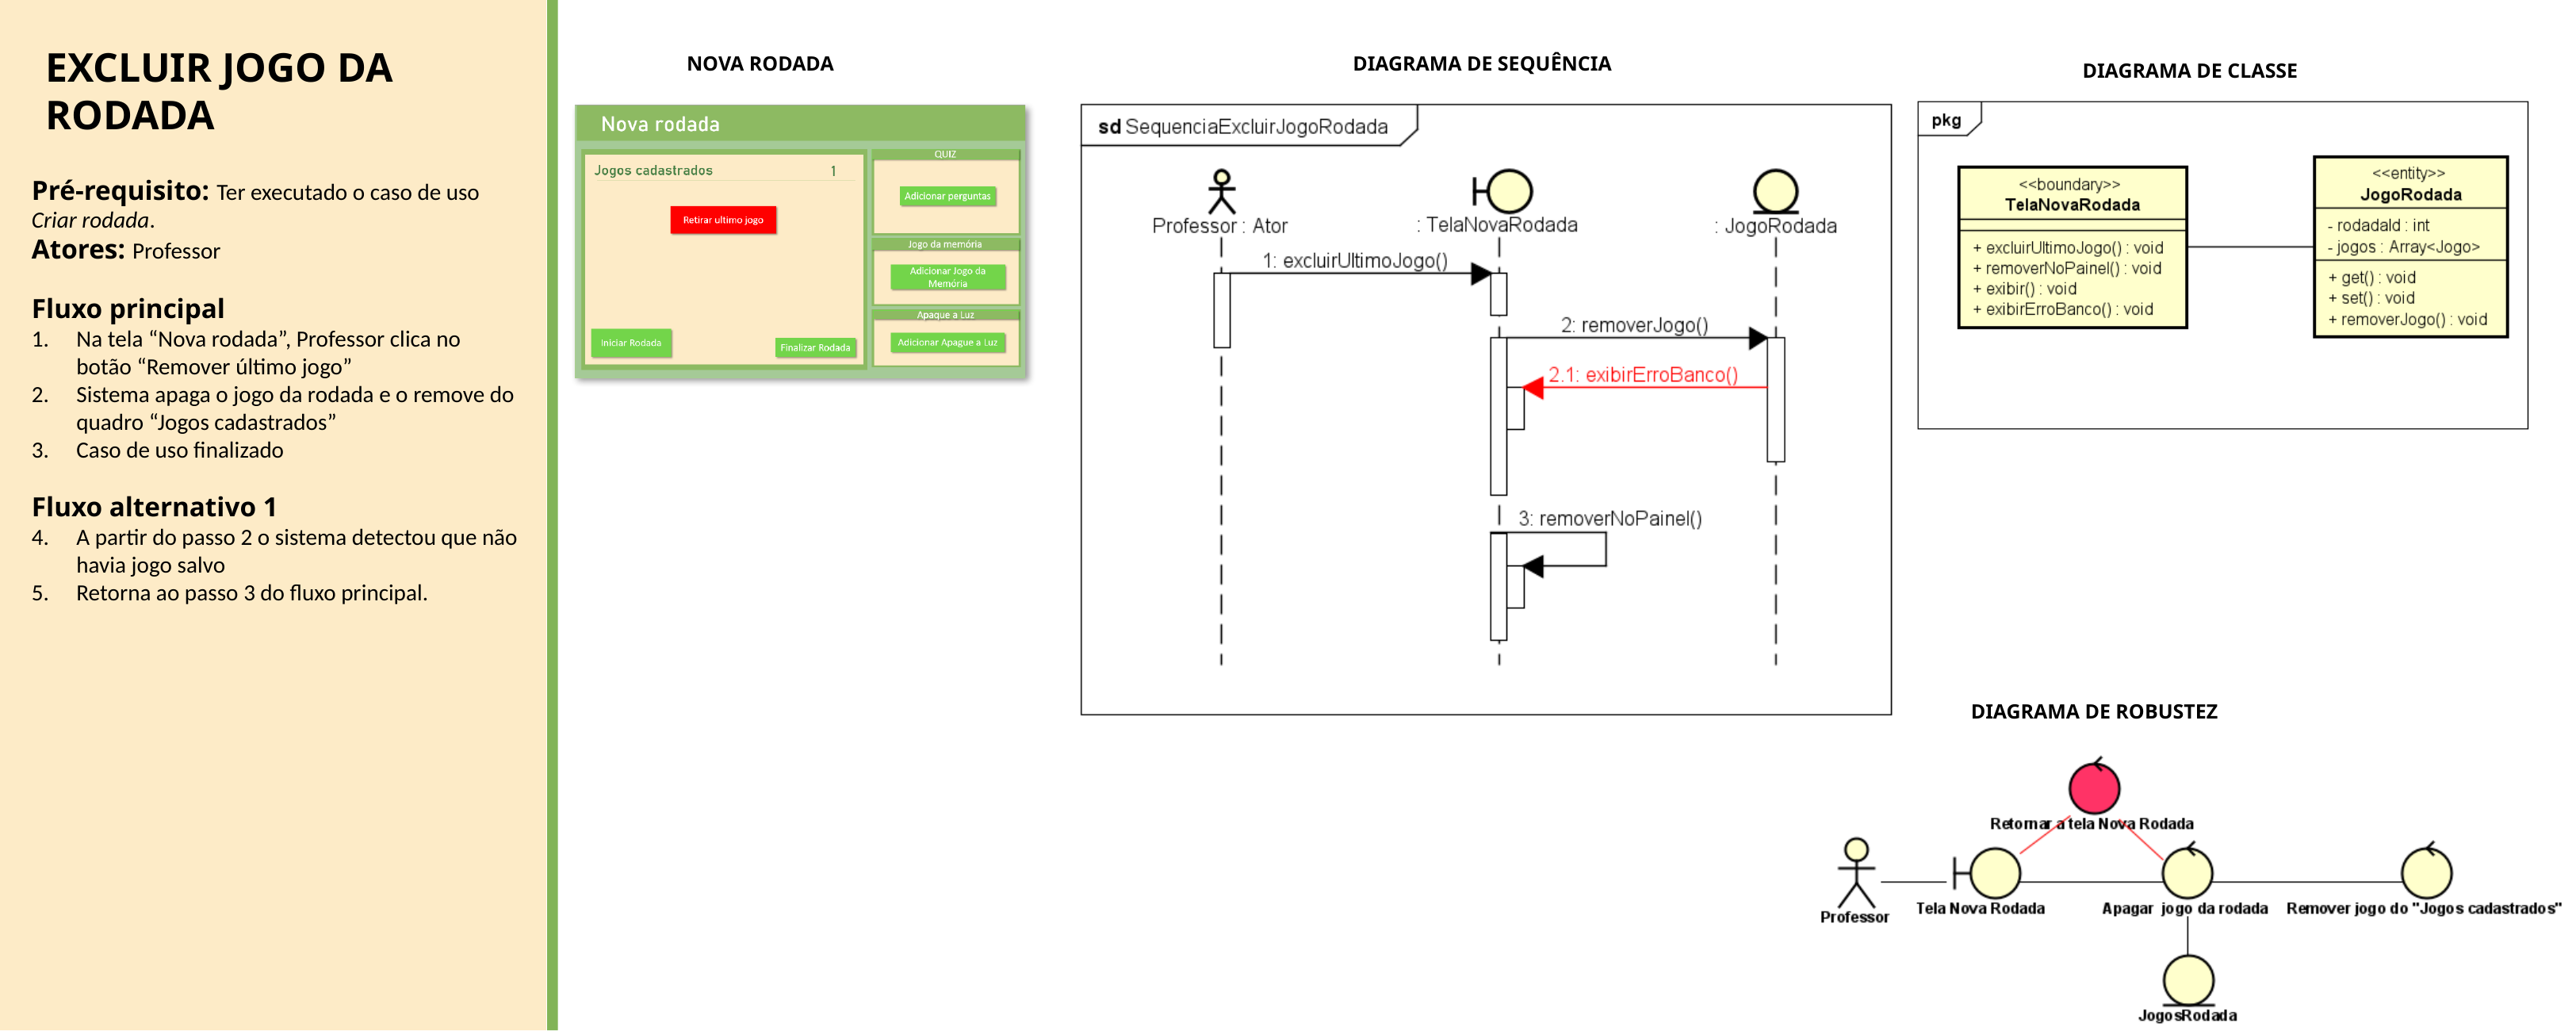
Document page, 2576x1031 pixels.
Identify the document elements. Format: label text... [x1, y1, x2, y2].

text_box NOVA RODADA [675, 45, 1174, 81]
text_box EXCLUIR JOGO DA RODADA [33, 36, 534, 144]
picture [1812, 753, 2570, 1031]
picture [1065, 88, 2542, 730]
text_box [546, 0, 559, 1031]
picture [575, 103, 1026, 378]
text_box DIAGRAMA DE SEQUÊNCIA [1341, 45, 1841, 81]
text_box [0, 0, 546, 1031]
text_box DIAGRAMA DE CLASSE [2070, 52, 2570, 88]
text_box DIAGRAMA DE ROBUSTEZ [1959, 693, 2459, 729]
text_box Pré-requisito: Ter executado o caso de uso Criar rodada. Atores: Professor Fluxo principal Na tela “Nova rodada”, Professor clica no botão “Remover último jogo” Sistema apaga o jogo da rodada e o remove do quadro “Jogos cadastrados” Caso de uso finalizado Fluxo alternativo 1 A partir do passo 2 o sistema detectou que não havia jogo salvo Retorna ao passo 3 do fluxo principal. [20, 167, 531, 649]
